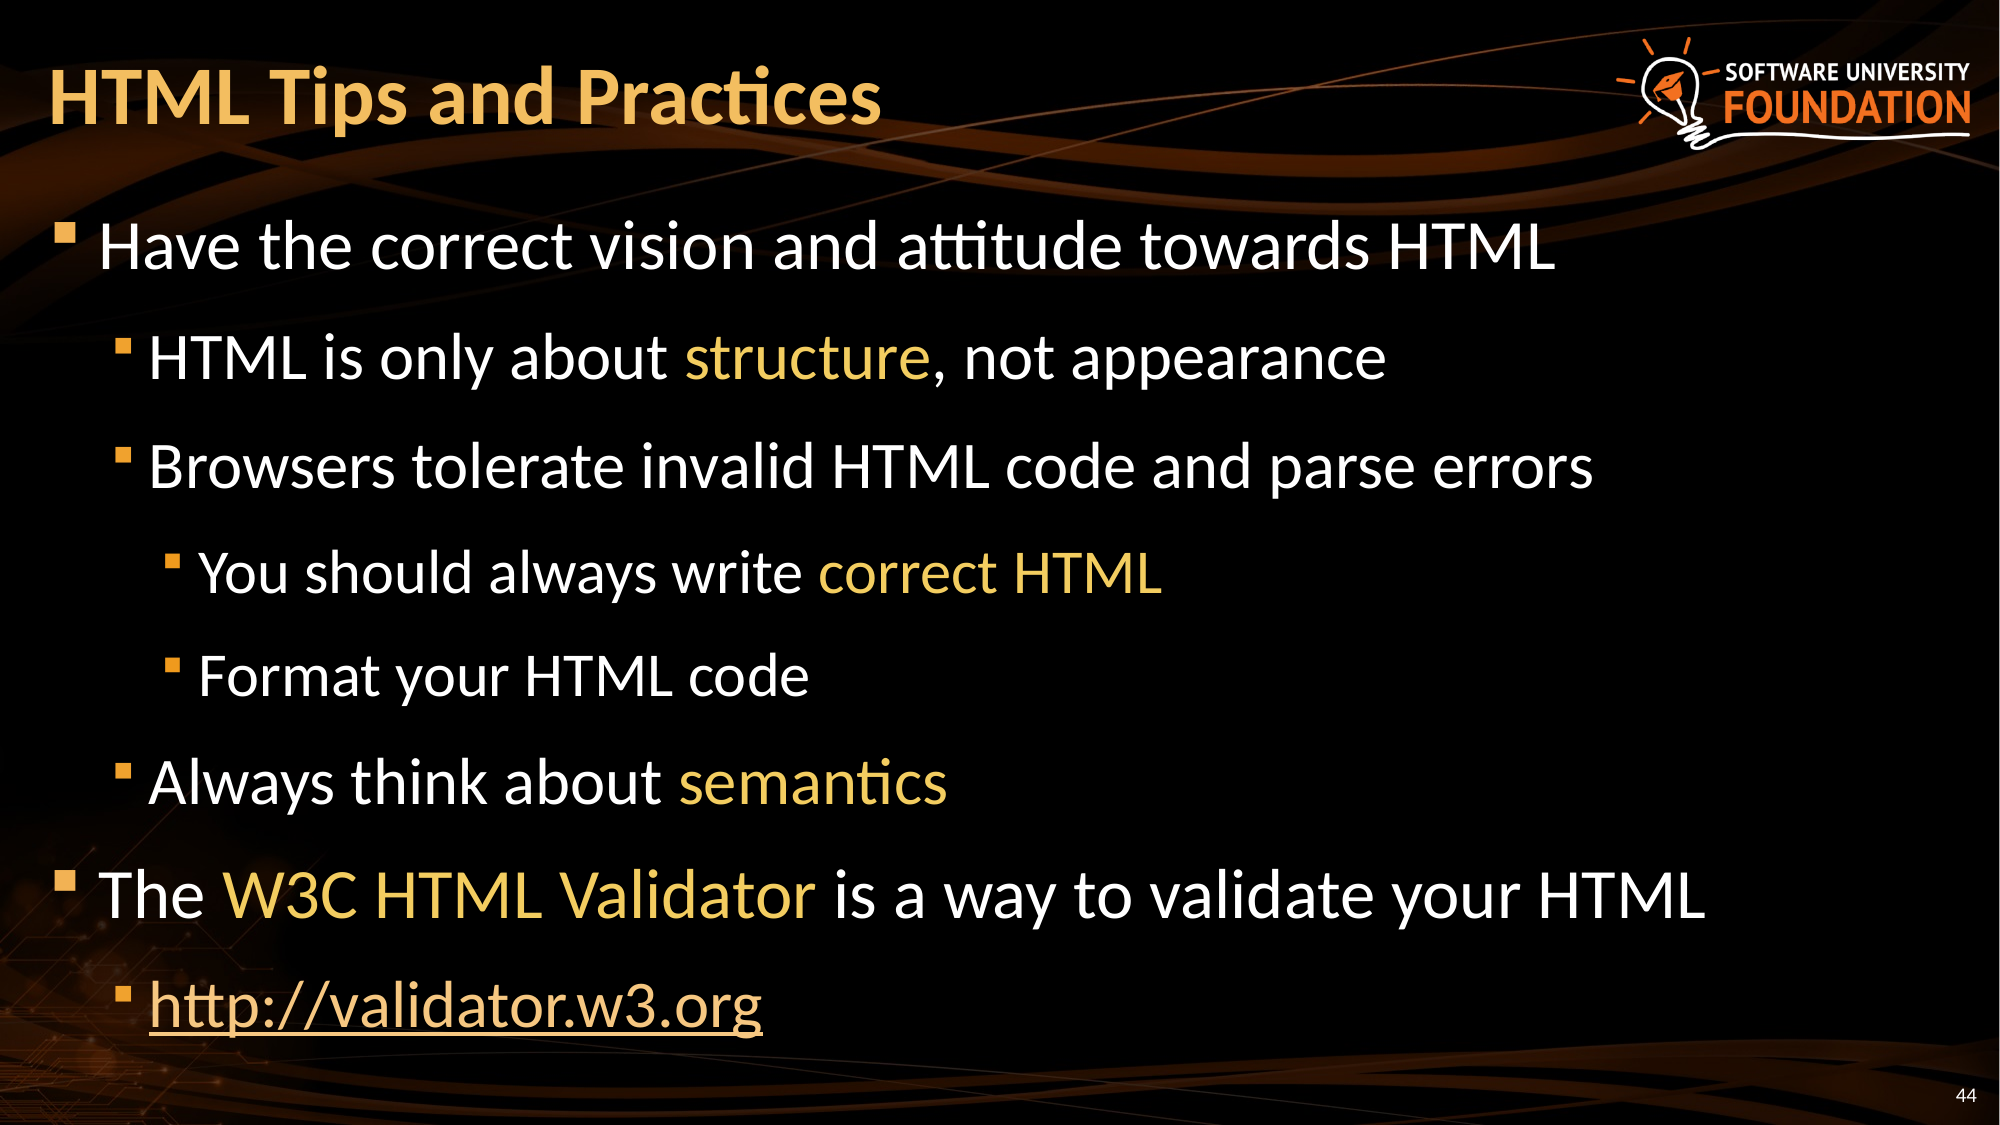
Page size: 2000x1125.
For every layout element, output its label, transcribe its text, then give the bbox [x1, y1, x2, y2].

picture [0, 0, 2000, 1125]
list Have the correct vision and attitude towards HTML HTML is only about structure, not appearance Browsers tolerate invalid HTML code and parse errors You should always write correct HTML Format your HTML code Always think about semantics The W3C HTML Validator is a way to validate your HTML http://validator.w3.org [31, 188, 1968, 1103]
title HTML Tips and Practices [30, 6, 1602, 189]
slide_number 44 [1882, 1074, 1983, 1113]
